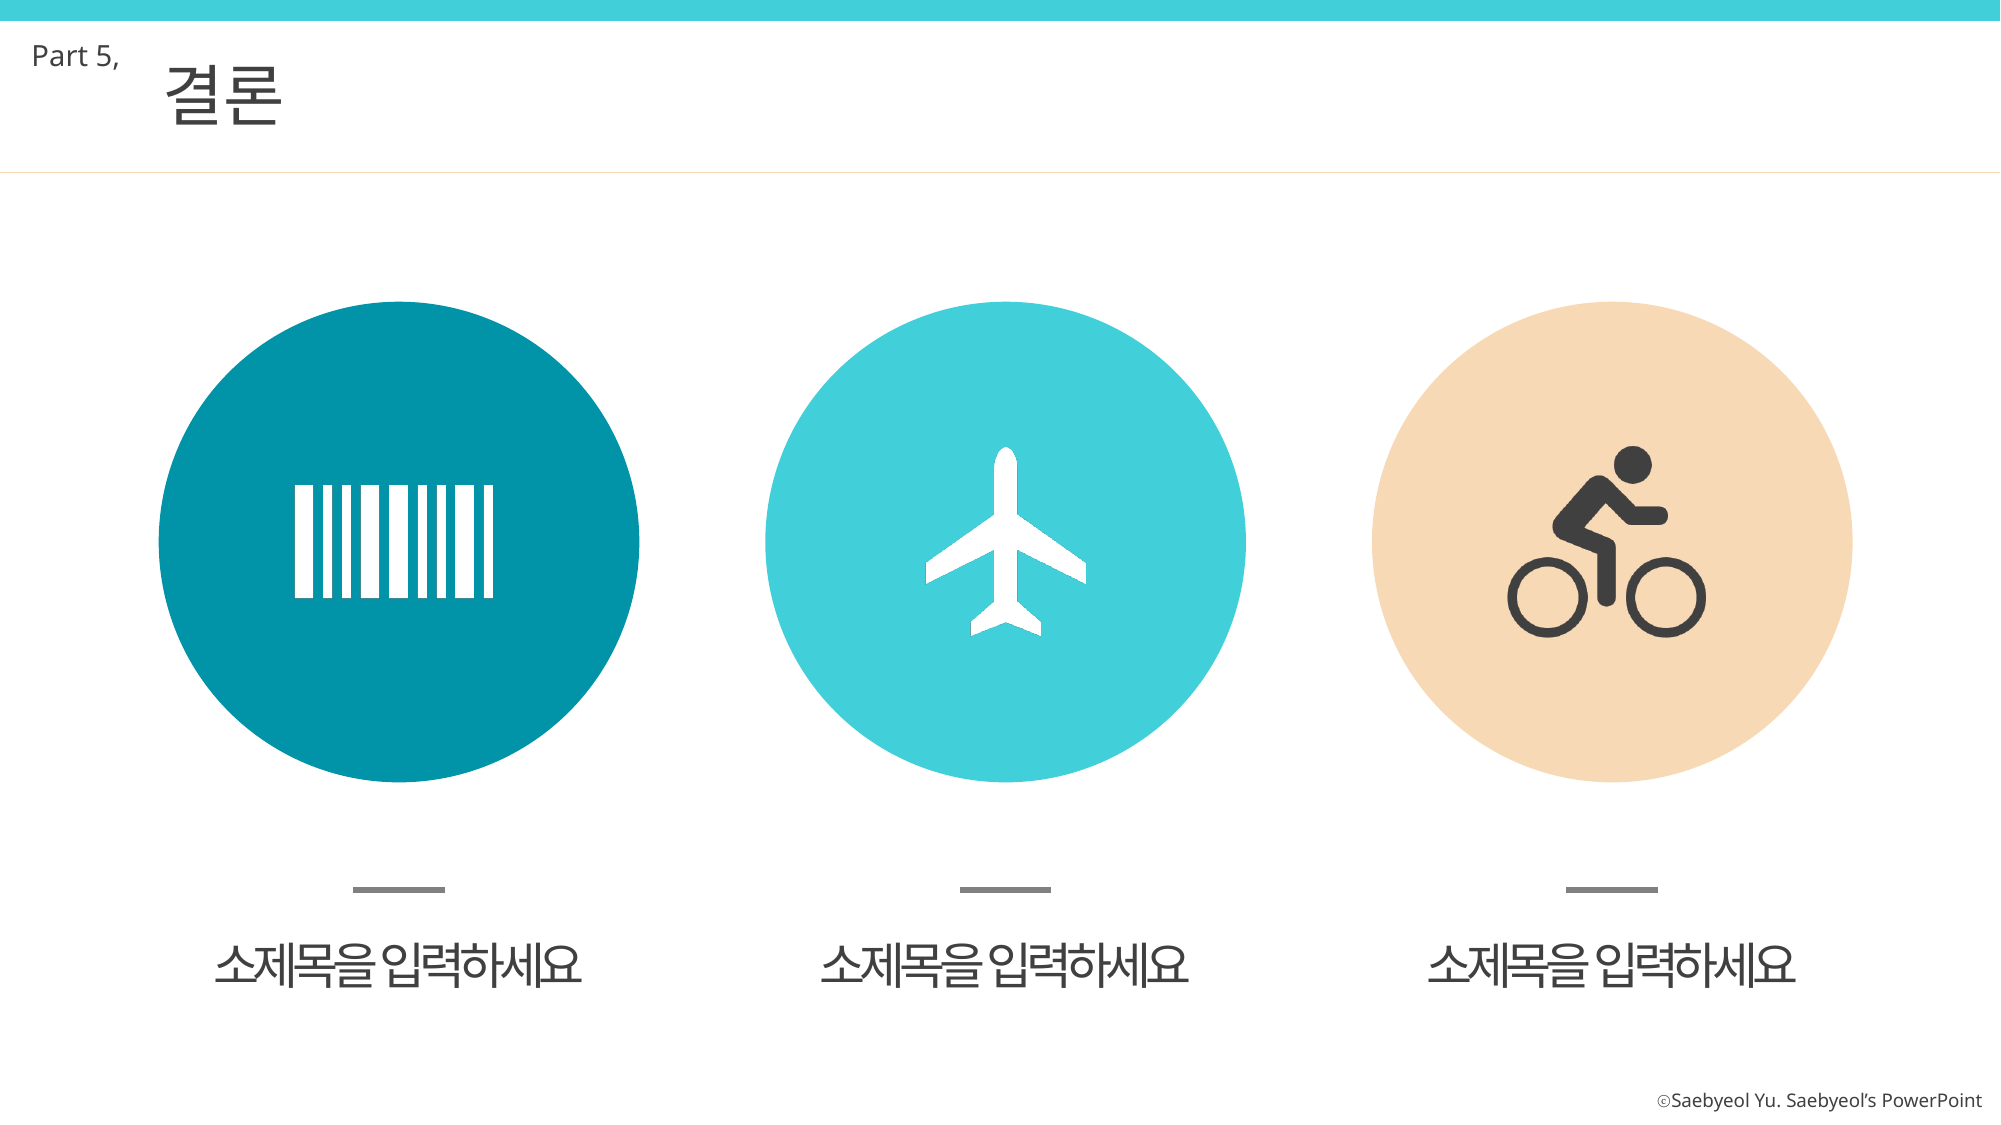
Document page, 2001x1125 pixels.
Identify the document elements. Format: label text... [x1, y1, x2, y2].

text_box [157, 300, 641, 784]
picture [280, 428, 507, 655]
text_box [764, 300, 1247, 784]
picture [892, 428, 1119, 655]
text_box 결론 [147, 46, 301, 142]
text_box [0, 0, 2000, 22]
text_box 소제목을 입력하세요 [1411, 927, 1813, 1002]
picture [1493, 428, 1720, 655]
text_box [1370, 300, 1854, 784]
text_box Part 5, [16, 29, 300, 80]
text_box 소제목을 입력하세요 [805, 927, 1207, 1002]
text_box 소제목을 입력하세요 [198, 927, 600, 1002]
